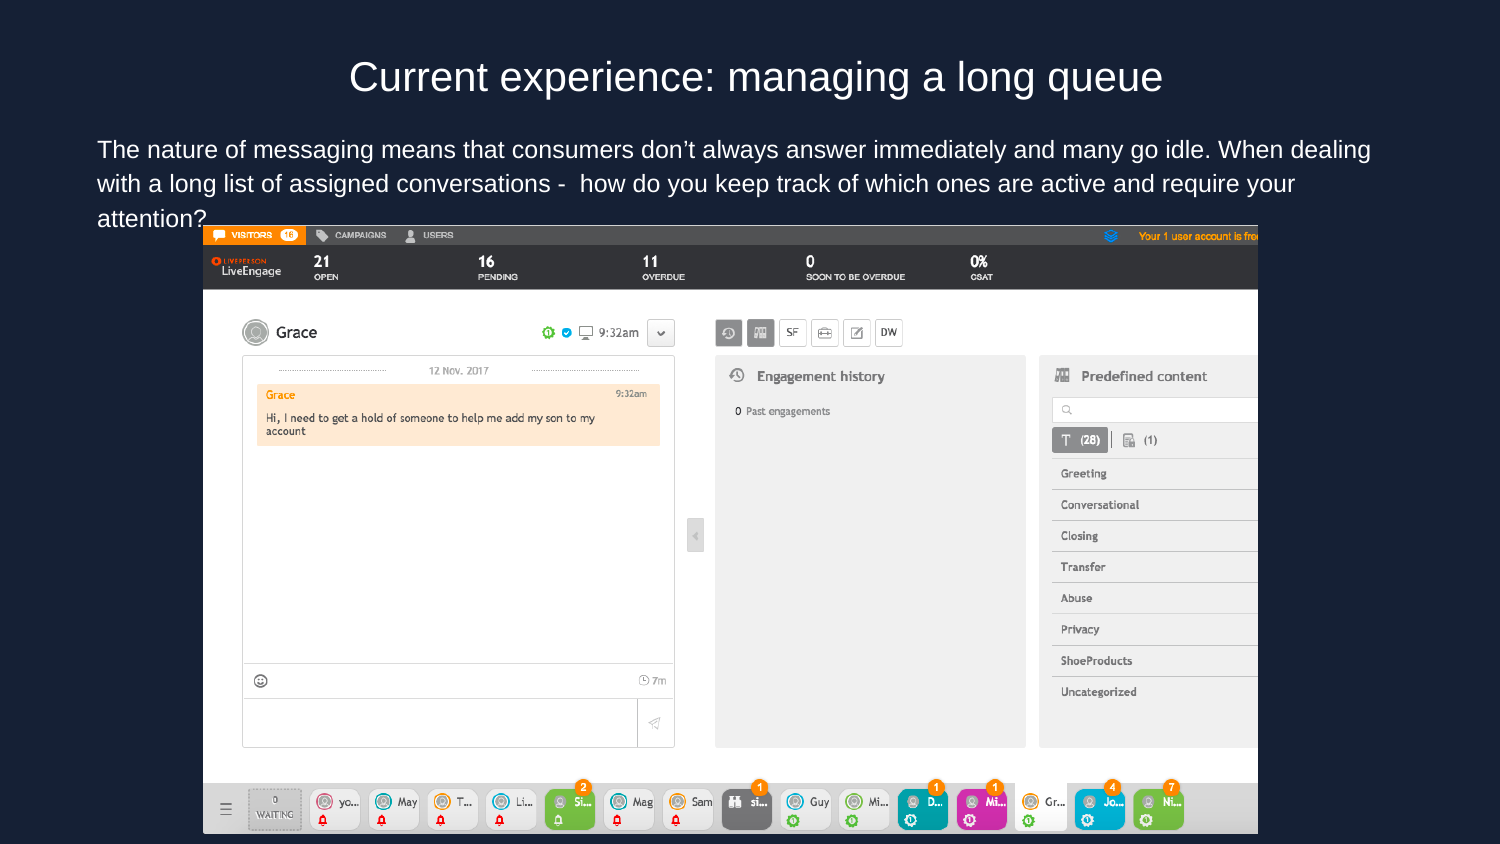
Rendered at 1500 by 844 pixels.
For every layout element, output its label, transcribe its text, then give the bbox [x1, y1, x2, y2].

text_box The nature of messaging means that consumers don’t always answer immediately and many go idle. When dealing with a long list of assigned conversations - how do you keep track of which ones are active and require your attention? [82, 113, 1415, 245]
picture [202, 225, 1259, 834]
title Current experience: managing a long queue [29, 19, 1484, 102]
